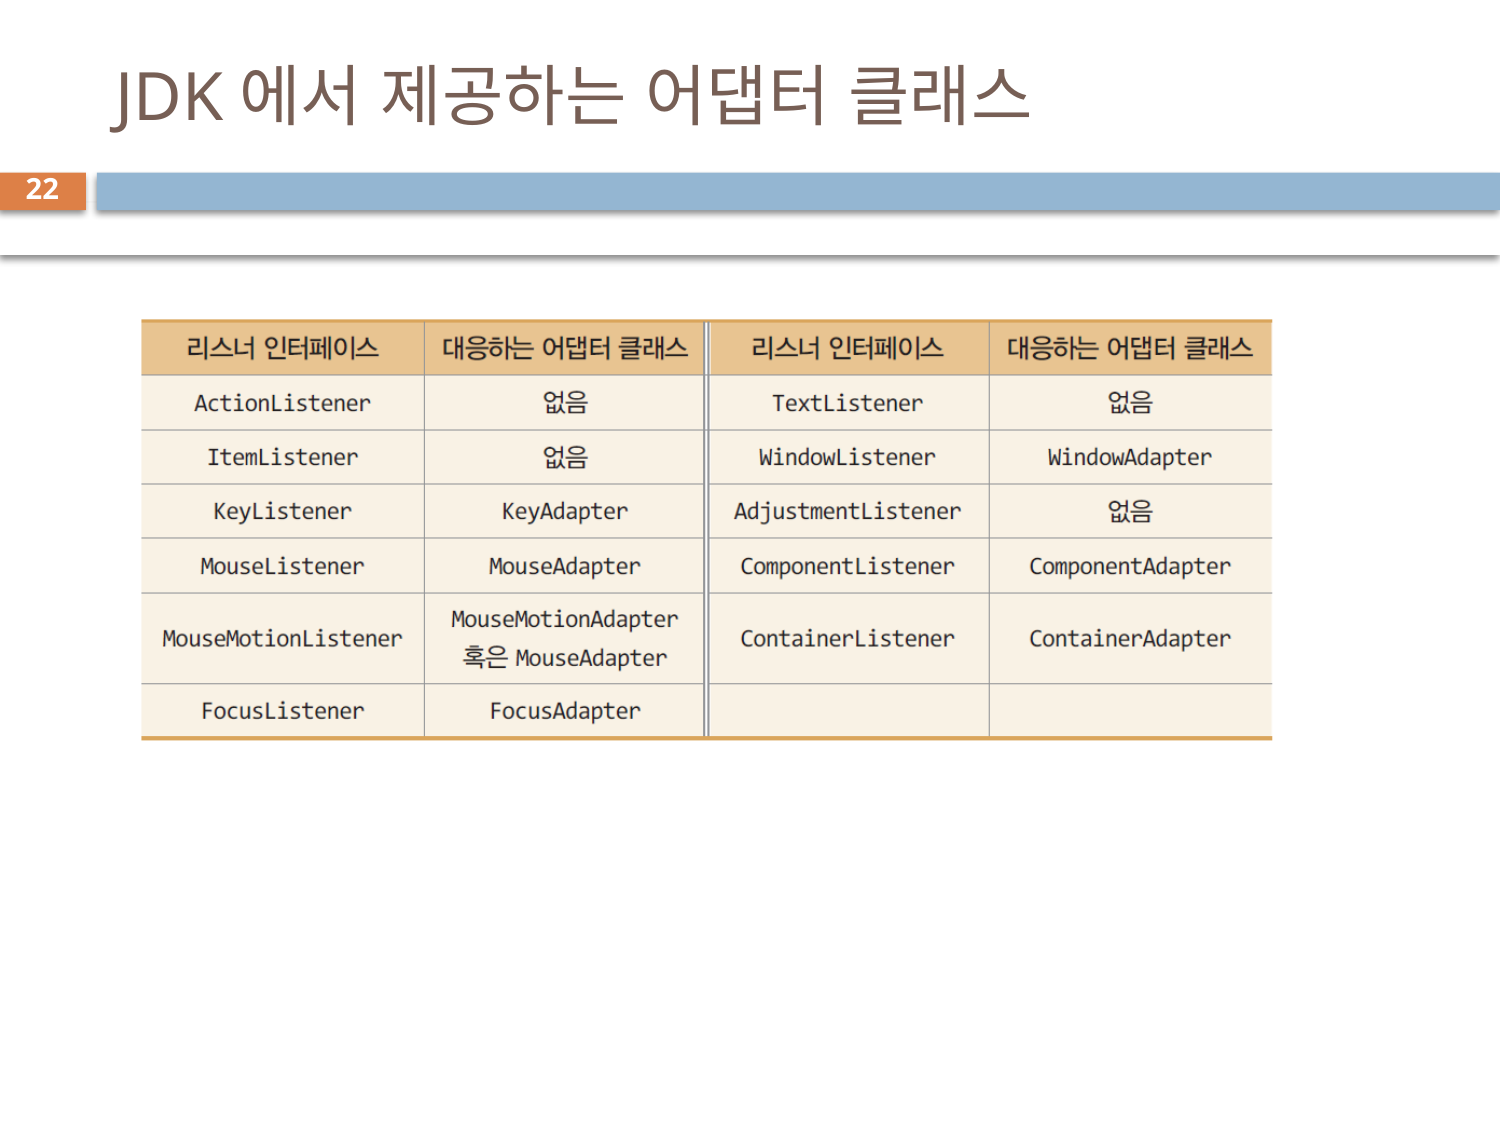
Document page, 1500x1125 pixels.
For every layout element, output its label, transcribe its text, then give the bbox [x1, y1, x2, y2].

slide_number 22 [0, 170, 87, 211]
title JDK에서 제공하는 어댑터 클래스 [100, 37, 1438, 149]
picture [135, 314, 1282, 748]
